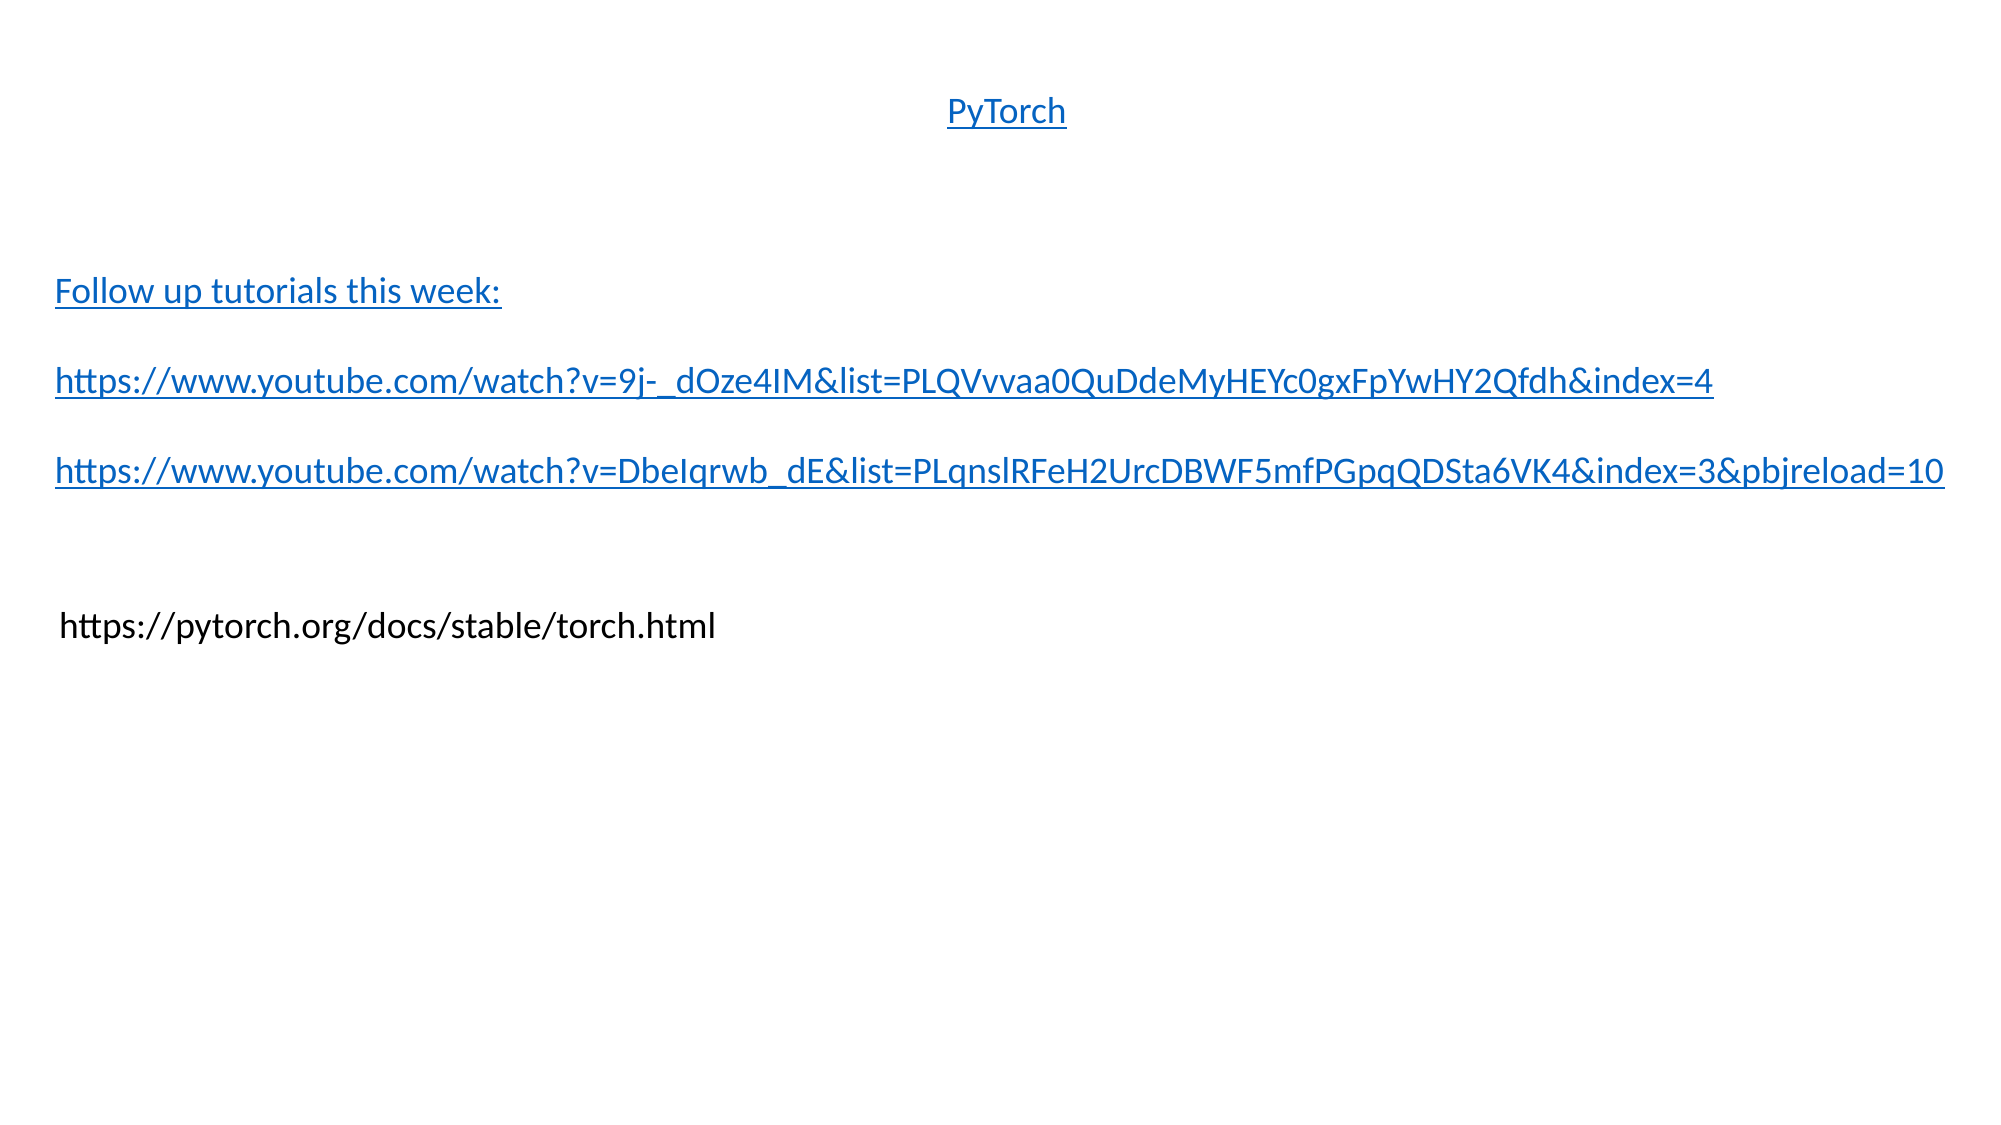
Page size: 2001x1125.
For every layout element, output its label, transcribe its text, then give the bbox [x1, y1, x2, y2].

text_box PyTorch Follow up tutorials this week: https://www.youtube.com/watch?v=9j-_dOze4IM&list=PLQVvvaa0QuDdeMyHEYc0gxFpYwHY2Qfdh&index=4 https://www.youtube.com/watch?v=DbeIqrwb_dE&list=PLqnslRFeH2UrcDBWF5mfPGpqQDSta6VK4&index=3&pbjreload=10 [40, 79, 1975, 589]
text_box https://pytorch.org/docs/stable/torch.html [44, 594, 732, 654]
